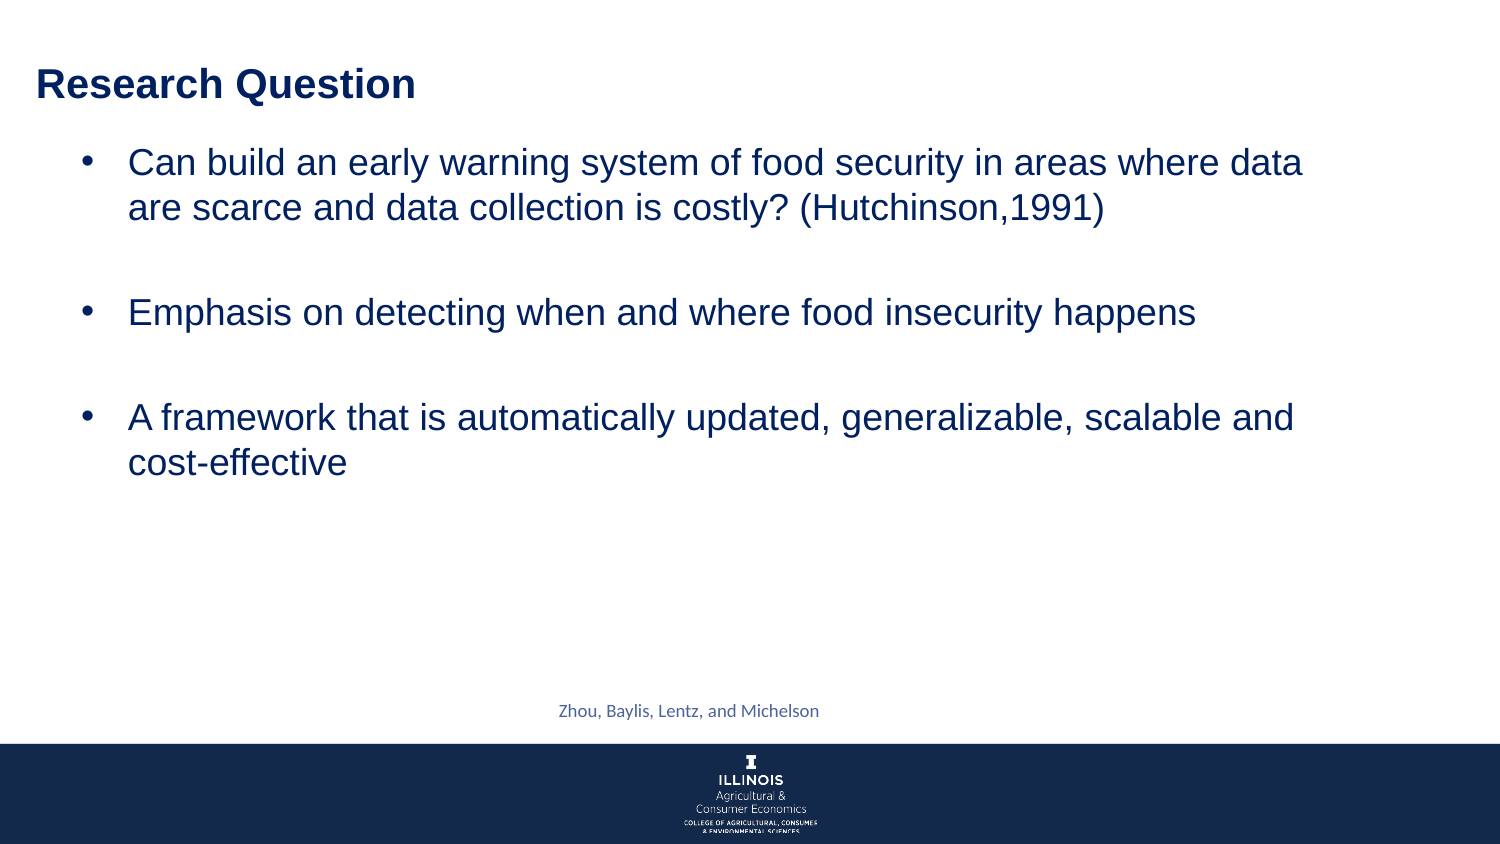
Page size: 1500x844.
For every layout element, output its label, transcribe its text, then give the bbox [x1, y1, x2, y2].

title Research Question [20, 0, 1315, 163]
list Can build an early warning system of food security in areas where data are scarce and data collection is costly? (Hutchinson,1991) Emphasis on detecting when and where food insecurity happens A framework that is automatically updated, generalizable, scalable and cost-effective [66, 130, 1360, 621]
footer Zhou, Baylis, Lentz, and Michelson [436, 691, 943, 737]
